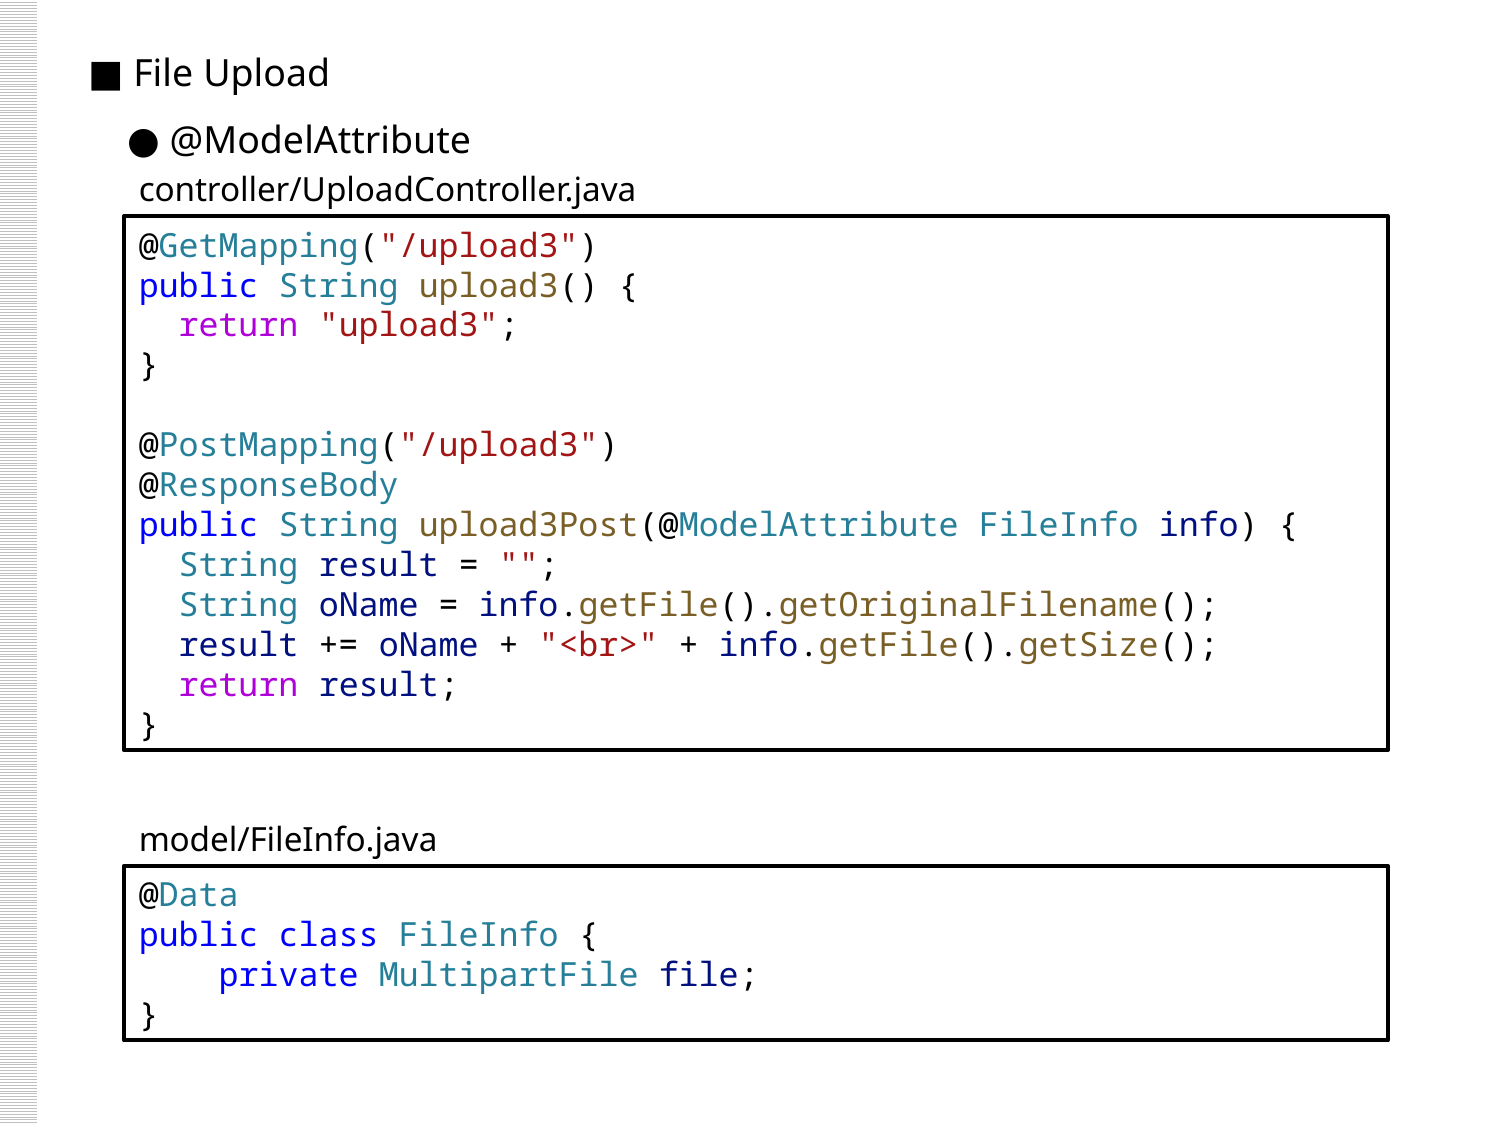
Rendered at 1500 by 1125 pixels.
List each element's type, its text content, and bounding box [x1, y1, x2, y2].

text_box model/FileInfo.java [123, 810, 691, 866]
text_box @Data public class FileInfo { private MultipartFile file; } [122, 864, 1390, 1042]
text_box ■ File Upload ● @ModelAttribute [73, 19, 487, 169]
text_box controller/UploadController.java [123, 160, 691, 216]
text_box @GetMapping("/upload3") public String upload3() { return "upload3"; } @PostMapping("/upload3") @ResponseBody public String upload3Post(@ModelAttribute FileInfo info) { String result = ""; String oName = info.getFile().getOriginalFilename(); result += oName + "<br>" + info.getFile().getSize(); return result; } [122, 214, 1390, 752]
